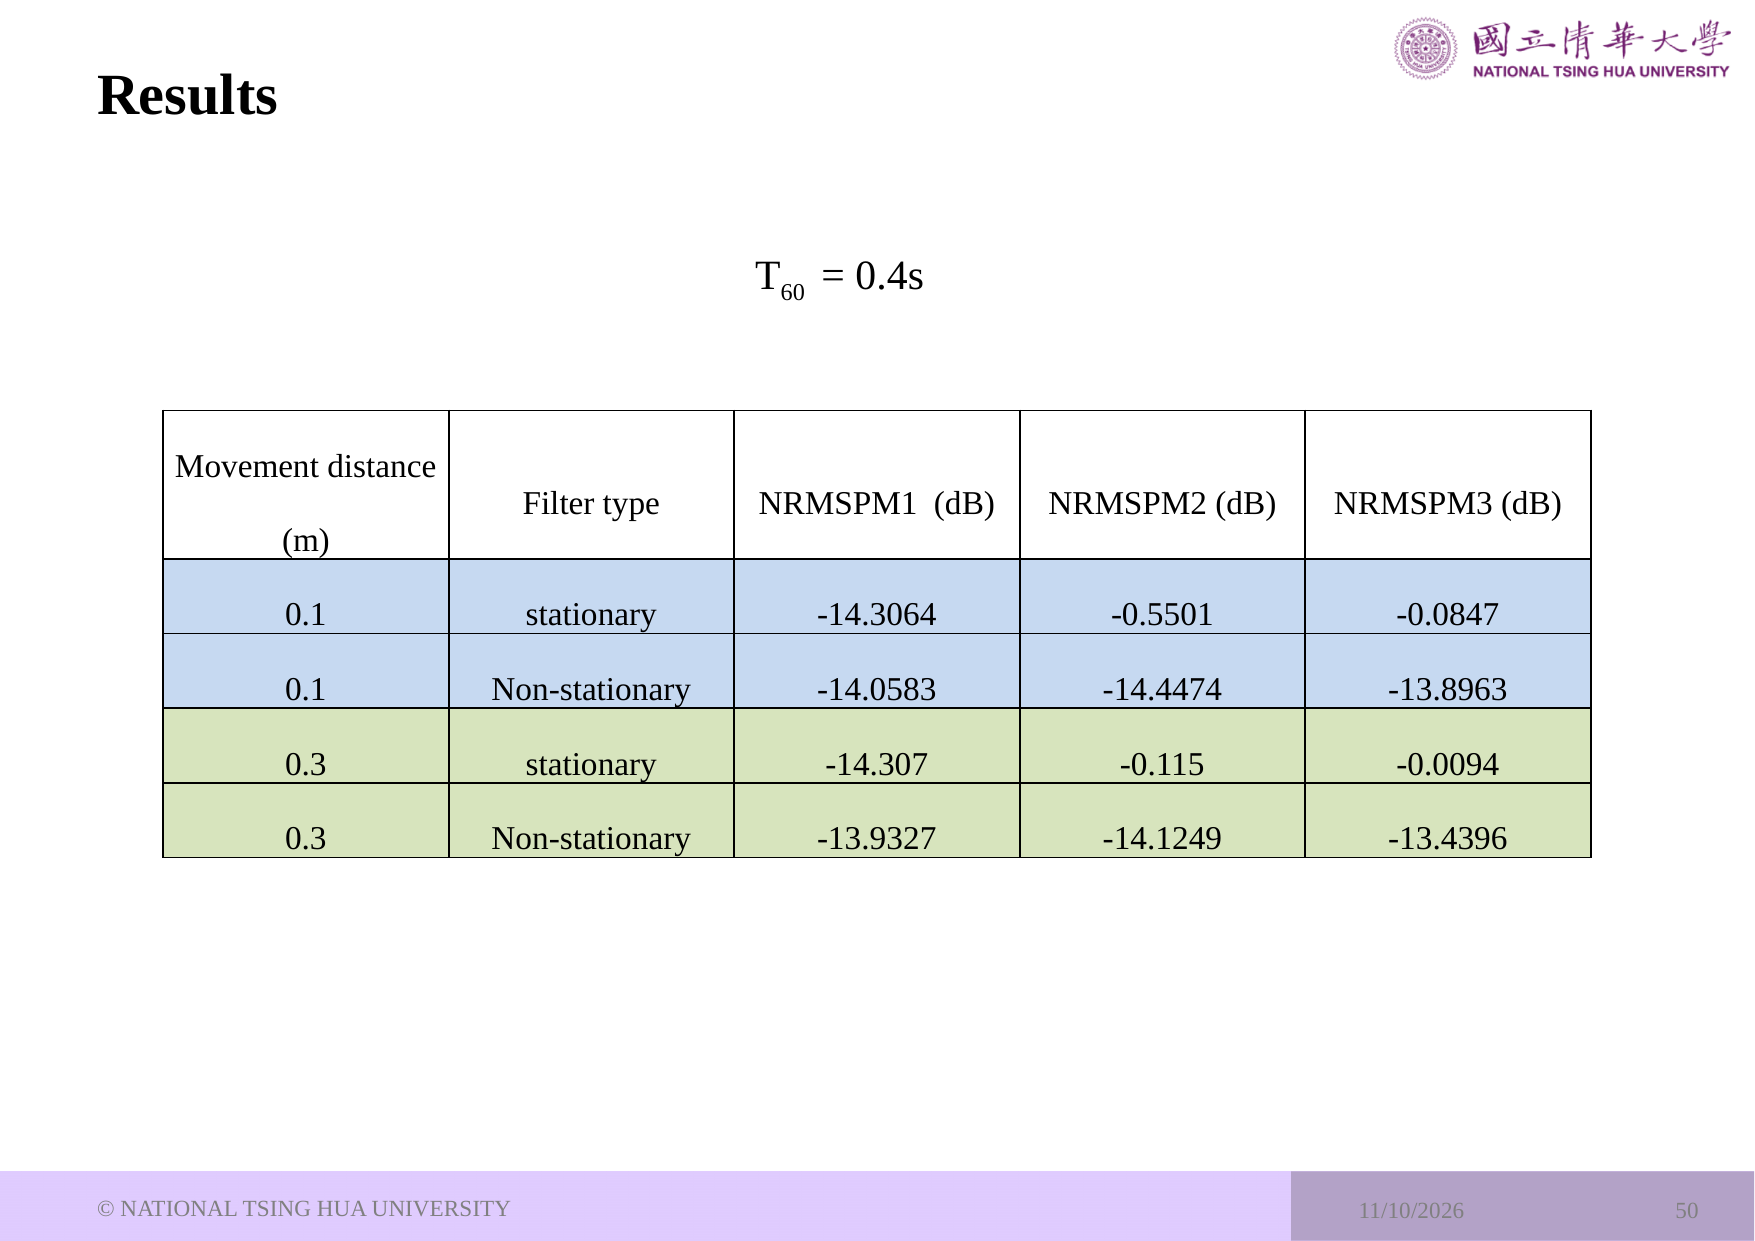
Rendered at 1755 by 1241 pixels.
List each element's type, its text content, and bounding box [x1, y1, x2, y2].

footer © NATIONAL TSING HUA UNIVERSITY [82, 1177, 562, 1236]
table_cell -0.0094 [1306, 709, 1590, 782]
table_cell 0.1 [164, 560, 448, 633]
table_cell -13.4396 [1306, 784, 1590, 857]
table_cell 0.1 [164, 634, 448, 707]
table_cell -0.5501 [1021, 560, 1304, 633]
table_cell -0.0847 [1306, 560, 1590, 633]
table_cell -13.8963 [1306, 634, 1590, 707]
title Results [82, 32, 1251, 137]
table_cell Non-stationary [450, 784, 733, 857]
table_cell 0.3 [164, 709, 448, 782]
table_cell -14.3064 [735, 560, 1019, 633]
table_header NRMSPM2 (dB) [1021, 411, 1304, 558]
table_cell -14.307 [735, 709, 1019, 782]
table_cell -0.115 [1021, 709, 1304, 782]
text_box T60 = 0.4s [740, 240, 1618, 313]
table_header NRMSPM3 (dB) [1306, 411, 1590, 558]
slide_number 50 [1577, 1180, 1714, 1239]
table_cell -14.4474 [1021, 634, 1304, 707]
picture [1388, 2, 1755, 95]
table_cell -14.1249 [1021, 784, 1304, 857]
table_cell Non-stationary [450, 634, 733, 707]
table_header Movement distance (m) [164, 411, 448, 558]
table_cell 0.3 [164, 784, 448, 857]
table_cell stationary [450, 709, 733, 782]
picture [0, 1171, 1291, 1241]
table_header Filter type [450, 411, 733, 558]
table_cell -13.9327 [735, 784, 1019, 857]
table_header NRMSPM1 (dB) [735, 411, 1019, 558]
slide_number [1343, 1180, 1551, 1239]
table_cell stationary [450, 560, 733, 633]
table_cell -14.0583 [735, 634, 1019, 707]
